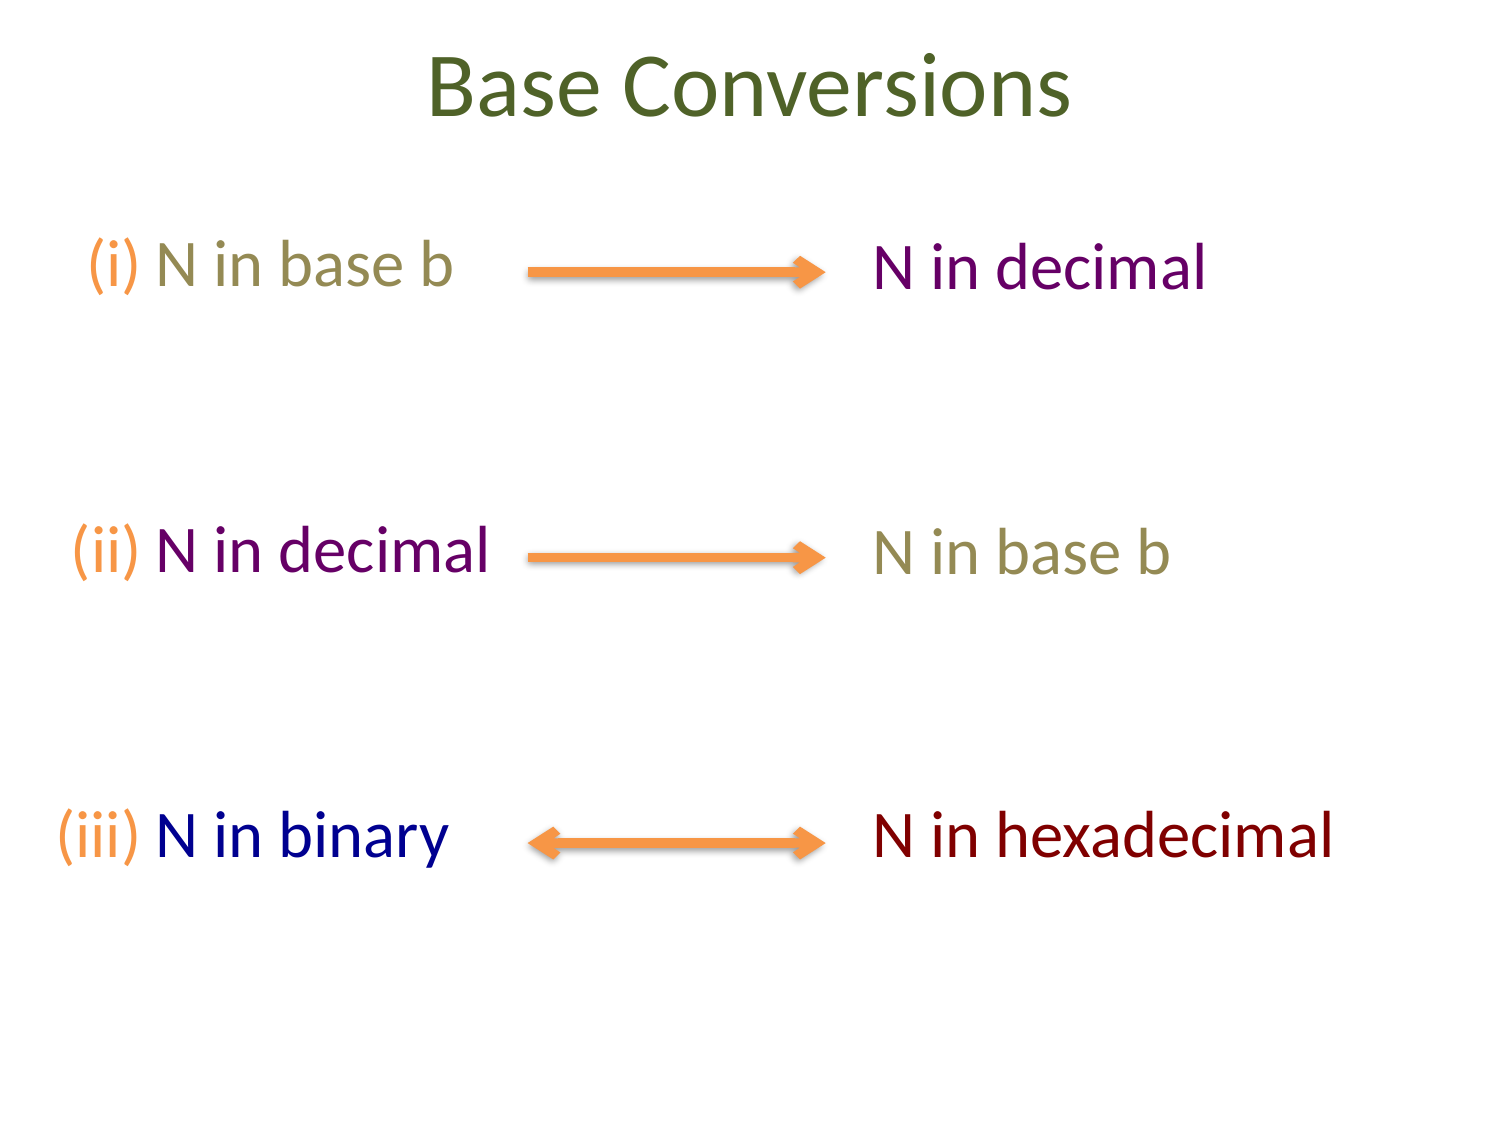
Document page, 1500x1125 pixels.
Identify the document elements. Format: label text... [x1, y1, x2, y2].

text_box N in decimal [140, 498, 519, 638]
text_box 1 ||100 [528, 273, 825, 280]
text_box N in hexadecimal [857, 783, 1446, 878]
text_box N in binary [157, 783, 514, 878]
text_box 1 ||100 [528, 558, 825, 565]
text_box N in base b [140, 212, 632, 353]
title Base Conversions [75, 0, 1425, 174]
text_box (iii) [38, 783, 157, 878]
text_box 1 ||100 [531, 844, 822, 850]
text_box (i) [38, 212, 157, 308]
text_box (ii) [38, 498, 157, 593]
text_box N in base b [857, 500, 1269, 641]
text_box N in decimal [857, 215, 1269, 355]
